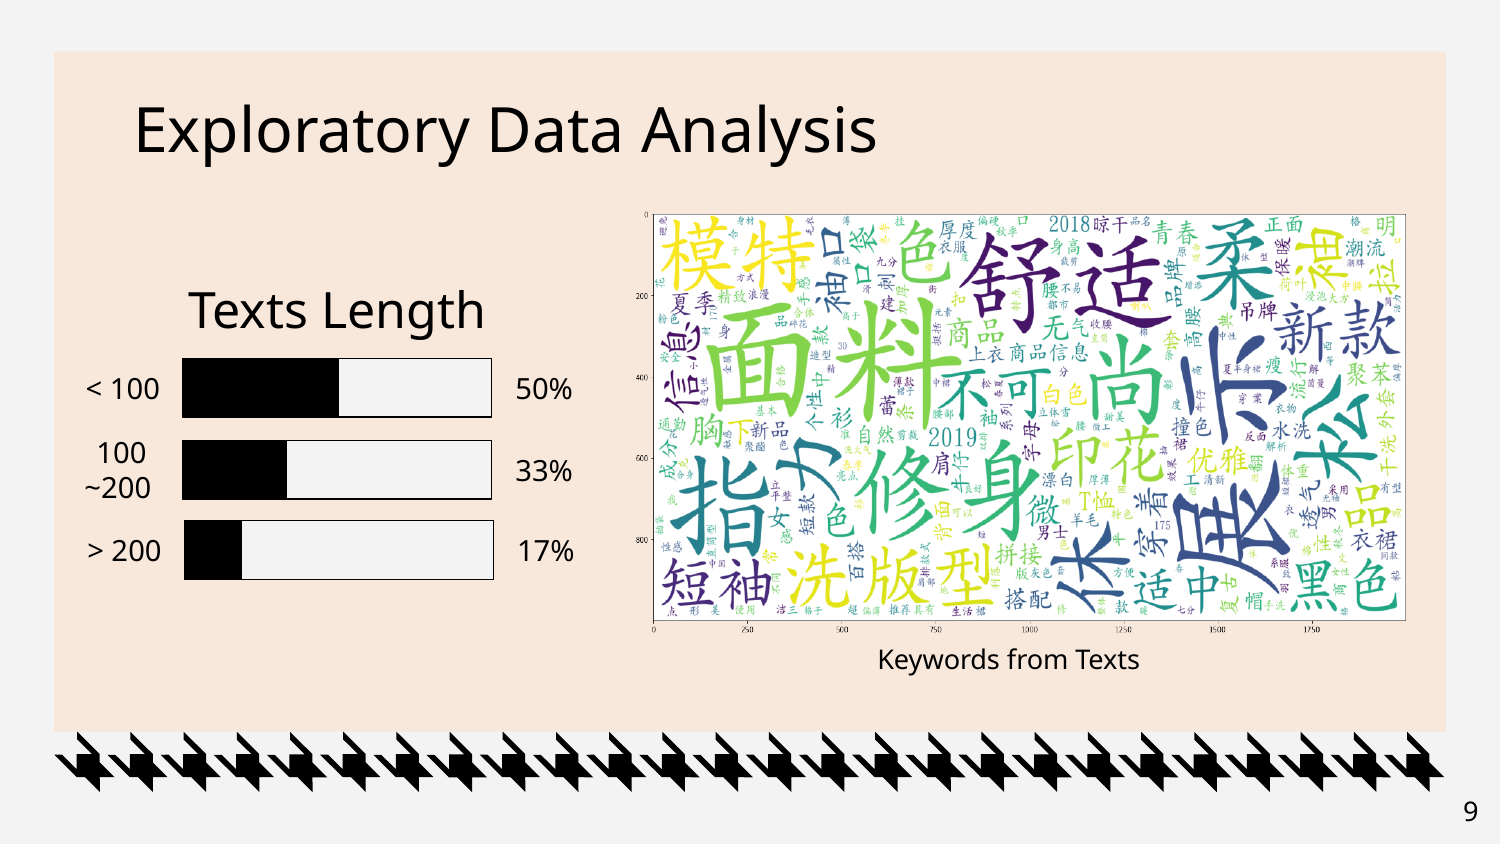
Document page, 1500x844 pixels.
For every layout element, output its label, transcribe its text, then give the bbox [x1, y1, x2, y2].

picture [630, 206, 1410, 638]
text_box Keywords from Texts [862, 646, 1193, 688]
text_box 100 ~200 [53, 440, 180, 500]
text_box 50% [500, 358, 621, 418]
slide_number ‹#› [1403, 779, 1494, 844]
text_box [182, 440, 492, 500]
text_box Texts Length [164, 264, 510, 354]
text_box > 200 [64, 520, 183, 580]
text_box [182, 358, 492, 418]
text_box 33% [500, 440, 621, 500]
text_box < 100 [62, 358, 180, 418]
title Exploratory Data Analysis [118, 87, 1305, 167]
text_box 17% [502, 520, 622, 580]
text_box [184, 520, 494, 580]
